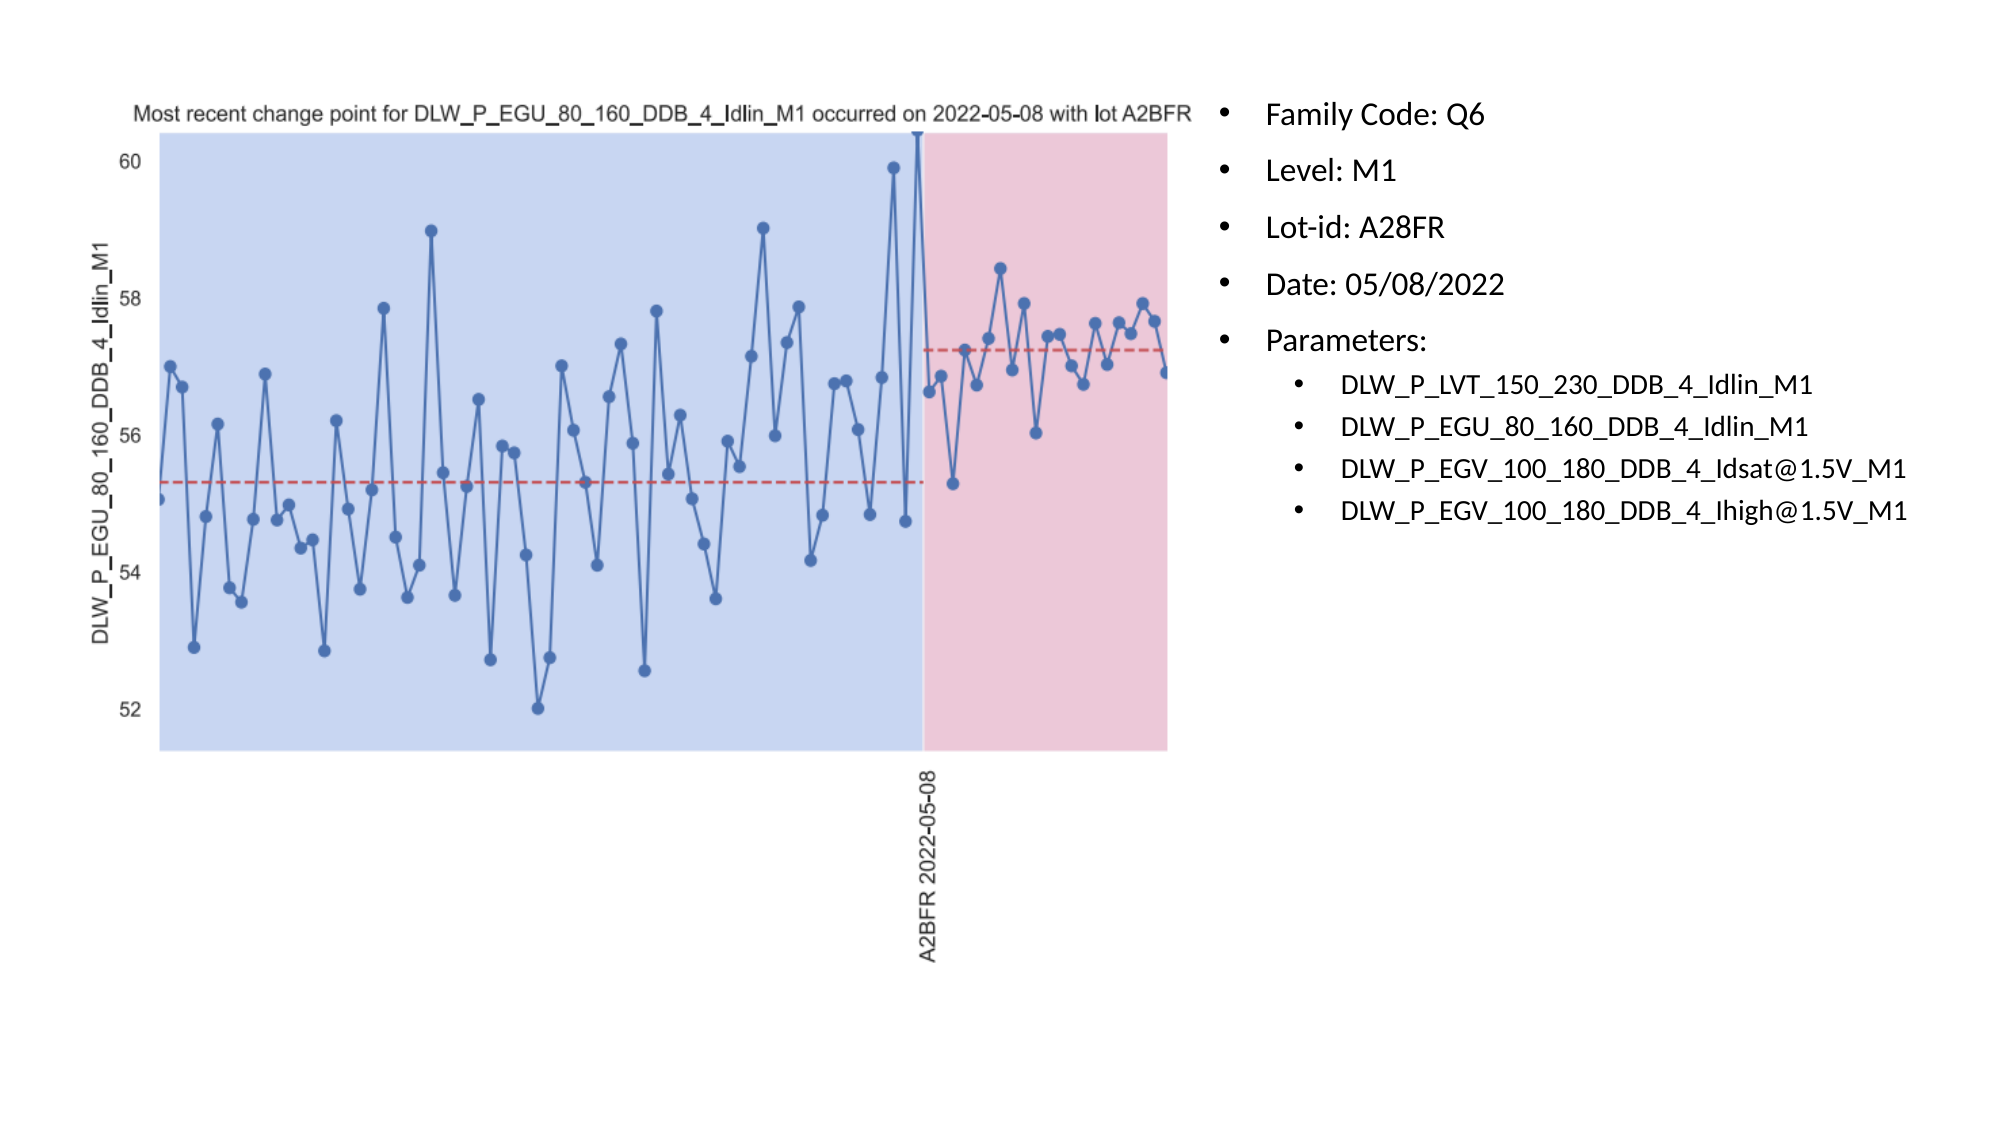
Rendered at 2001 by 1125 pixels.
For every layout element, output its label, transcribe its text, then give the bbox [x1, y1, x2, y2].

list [26, 38, 1254, 1028]
list Family Code: Q6 Level: M1 Lot-id: A28FR Date: 05/08/2022 Parameters: DLW_P_LVT_150_230_DDB_4_Idlin_M1 DLW_P_EGU_80_160_DDB_4_Idlin_M1 DLW_P_EGV_100_180_DDB_4_Idsat@1.5V_M1 DLW_P_EGV_100_180_DDB_4_Ihigh@1.5V_M1 [1254, 88, 1973, 977]
